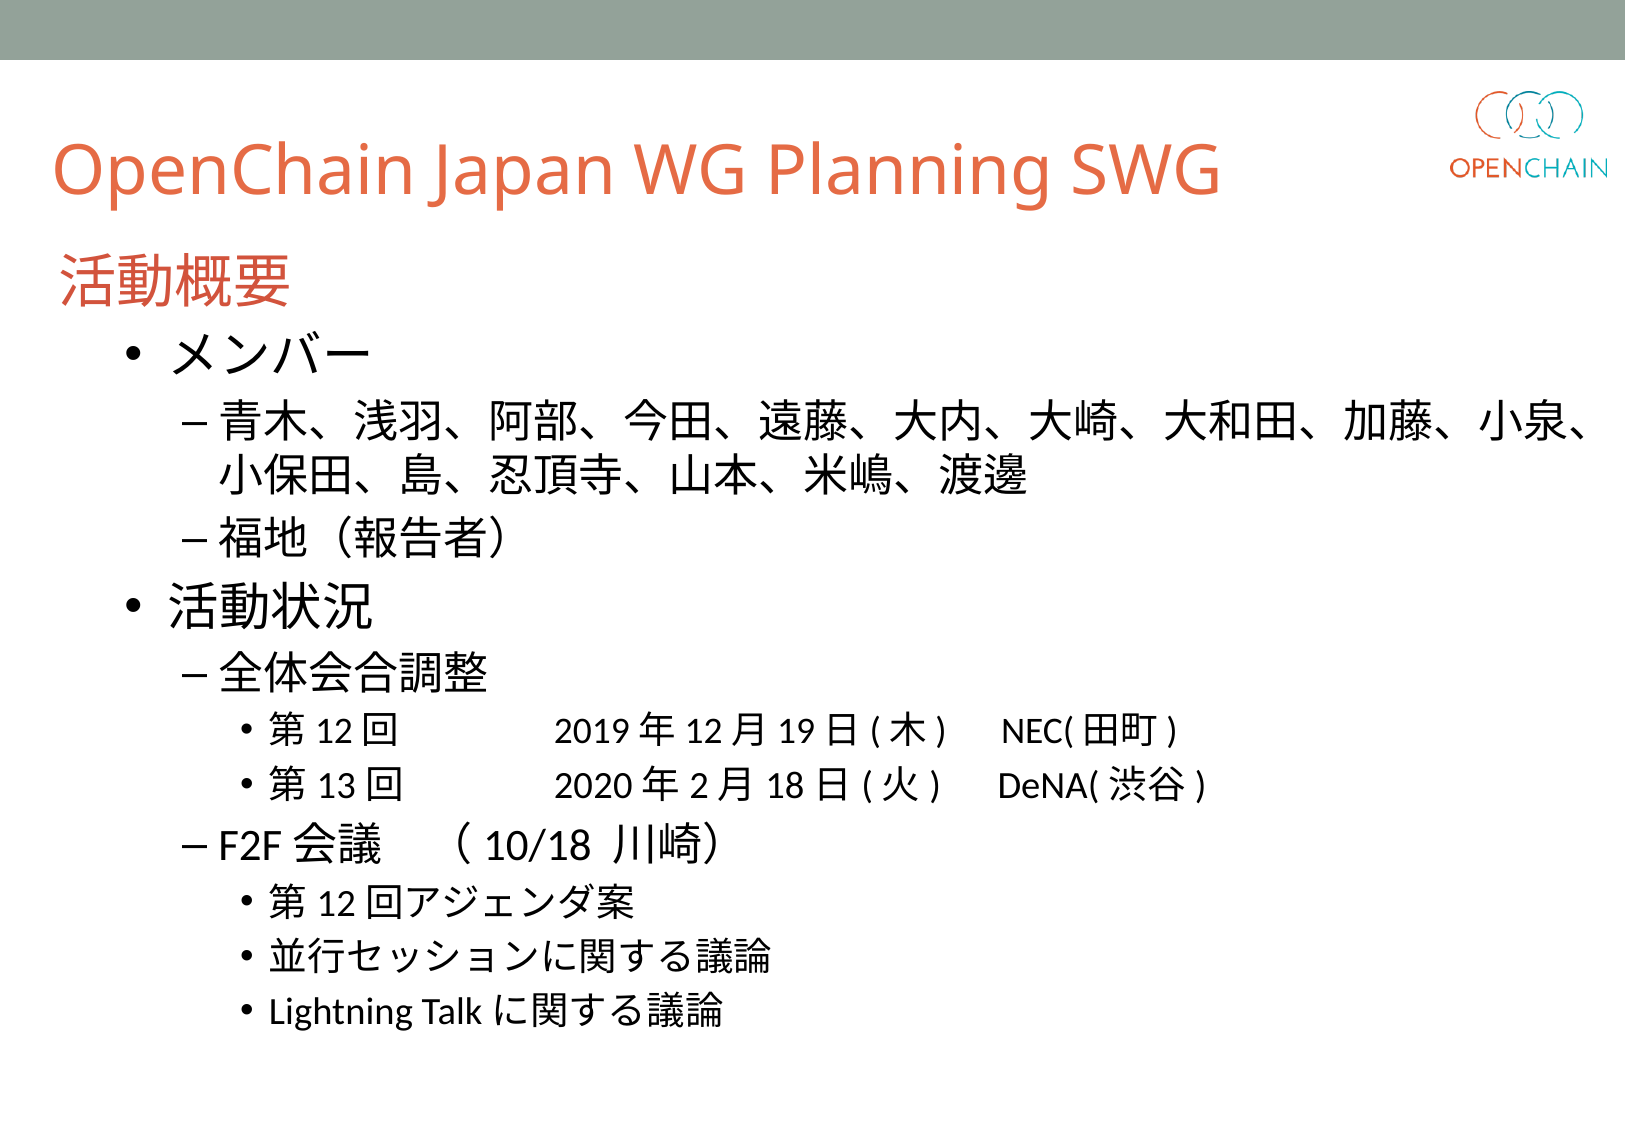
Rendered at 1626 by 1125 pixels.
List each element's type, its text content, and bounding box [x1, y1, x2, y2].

text_box 活動概要 [43, 255, 1515, 315]
text_box メンバー 青木、浅羽、阿部、今田、遠藤、大内、大崎、大和田、加藤、小泉、小保田、島、忍頂寺、山本、米嶋、渡邊 福地（報告者） 活動状況 全体会合調整 第12回 2019年12月19日(木) NEC(田町) 第13回 2020年2月18日(火) DeNA(渋谷) F2F会議 （10/18 川崎） 第12回アジェンダ案 並行セッションに関する議論 Lightning Talkに関する議論 [109, 314, 1604, 1047]
picture [1541, 91, 1607, 178]
text_box OpenChain Japan WG Planning SWG [39, 78, 1541, 255]
